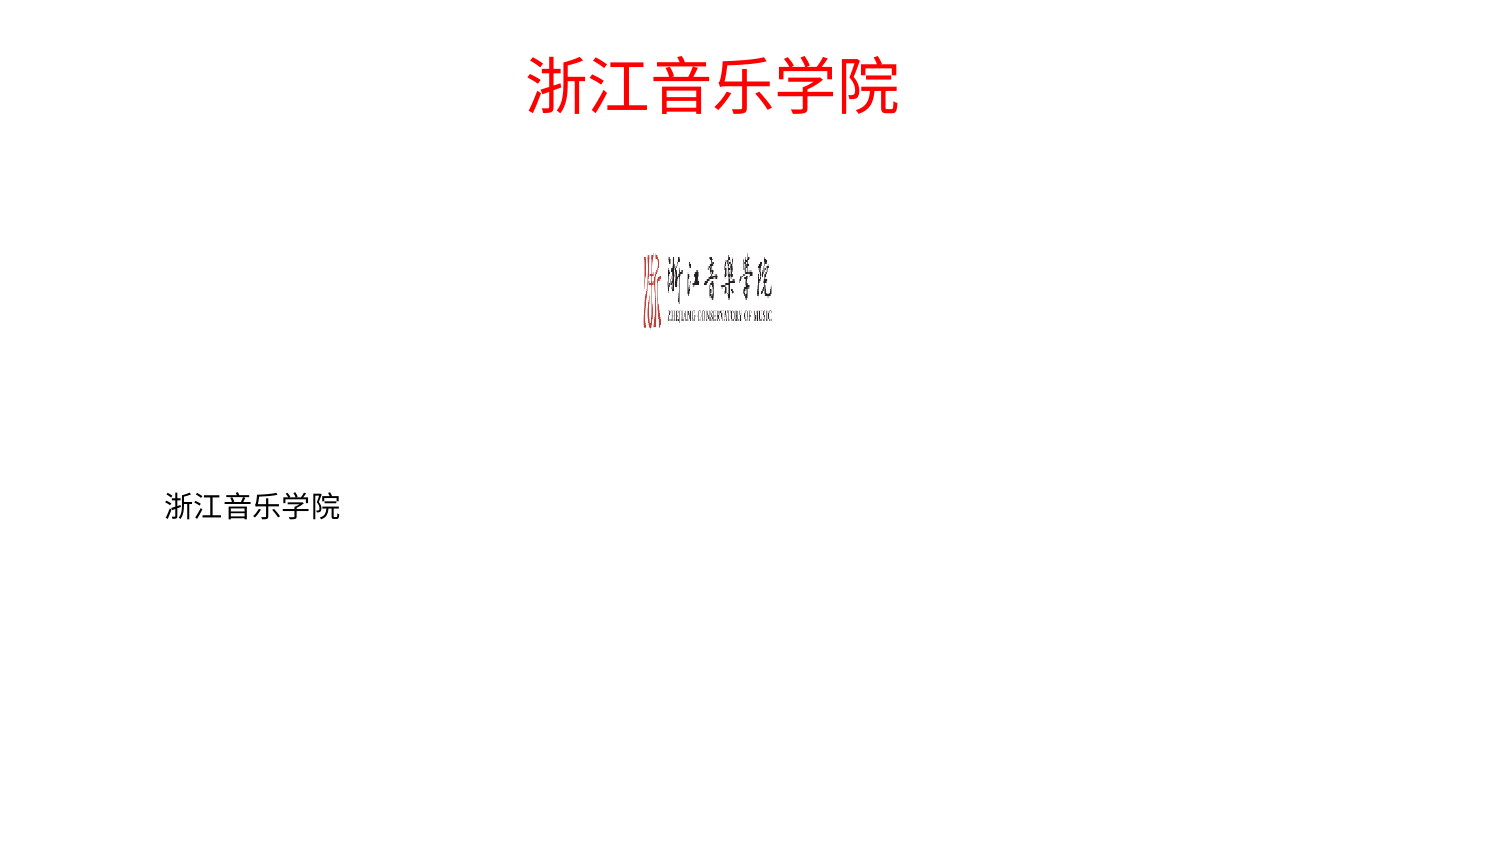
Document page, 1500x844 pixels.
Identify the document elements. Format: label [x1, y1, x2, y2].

picture [629, 210, 780, 361]
